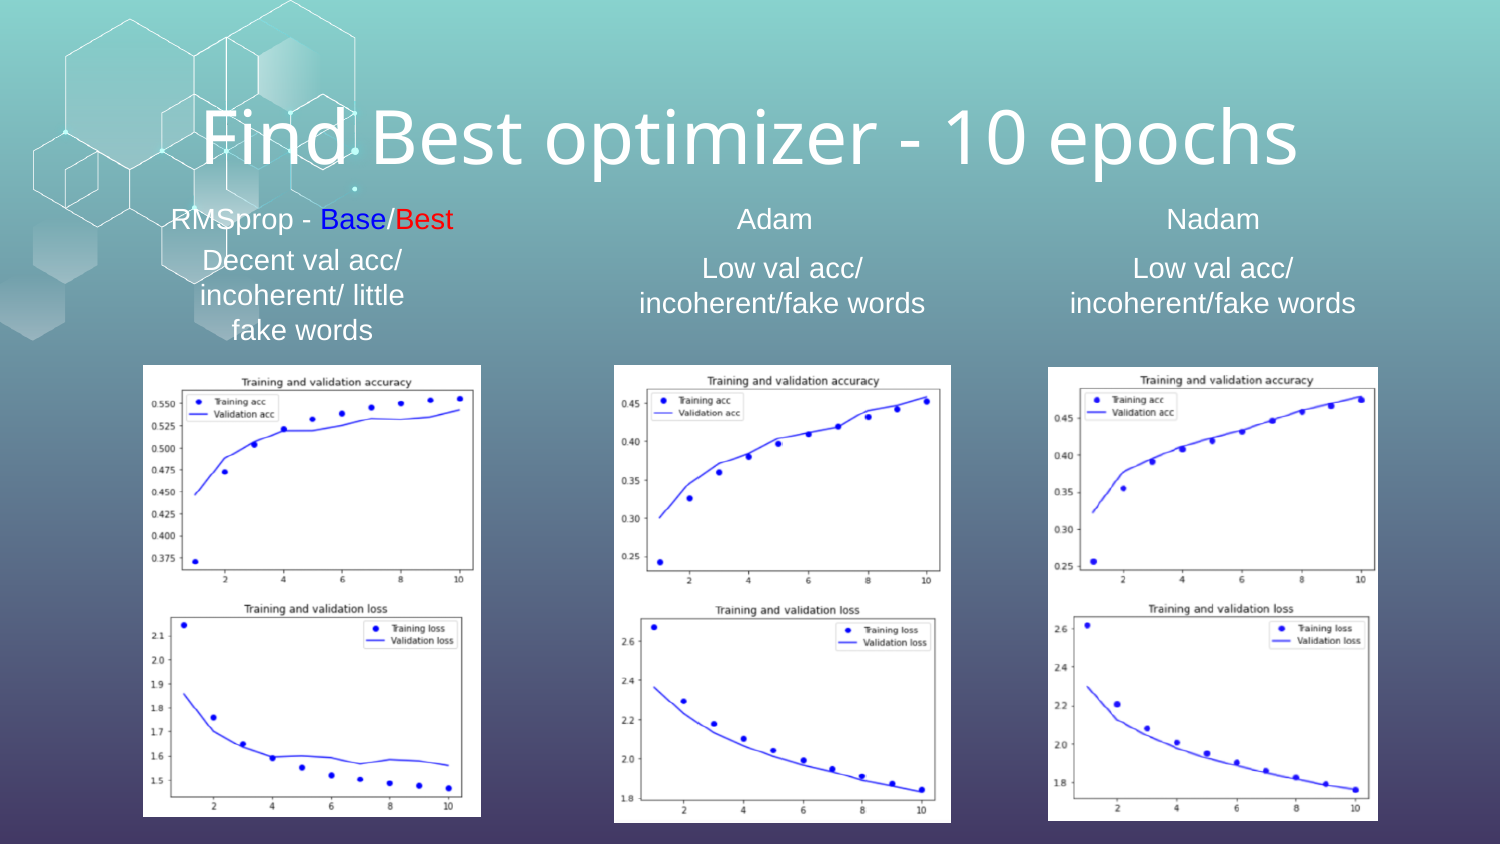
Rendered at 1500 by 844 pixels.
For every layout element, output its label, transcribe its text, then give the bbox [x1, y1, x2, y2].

text_box Nadam [1115, 185, 1311, 234]
picture [613, 365, 952, 824]
picture [1048, 367, 1378, 822]
title Find Best optimizer - 10 epochs [88, 74, 1412, 185]
picture [0, 0, 378, 341]
text_box Low val acc/ incoherent/fake words [609, 234, 956, 335]
text_box Low val acc/ incoherent/fake words [1039, 234, 1387, 335]
text_box Adam [677, 185, 873, 234]
text_box Decent val acc/ incoherent/ little fake words [170, 226, 435, 362]
text_box RMSprop - Base/Best [138, 185, 486, 251]
picture [143, 365, 481, 817]
